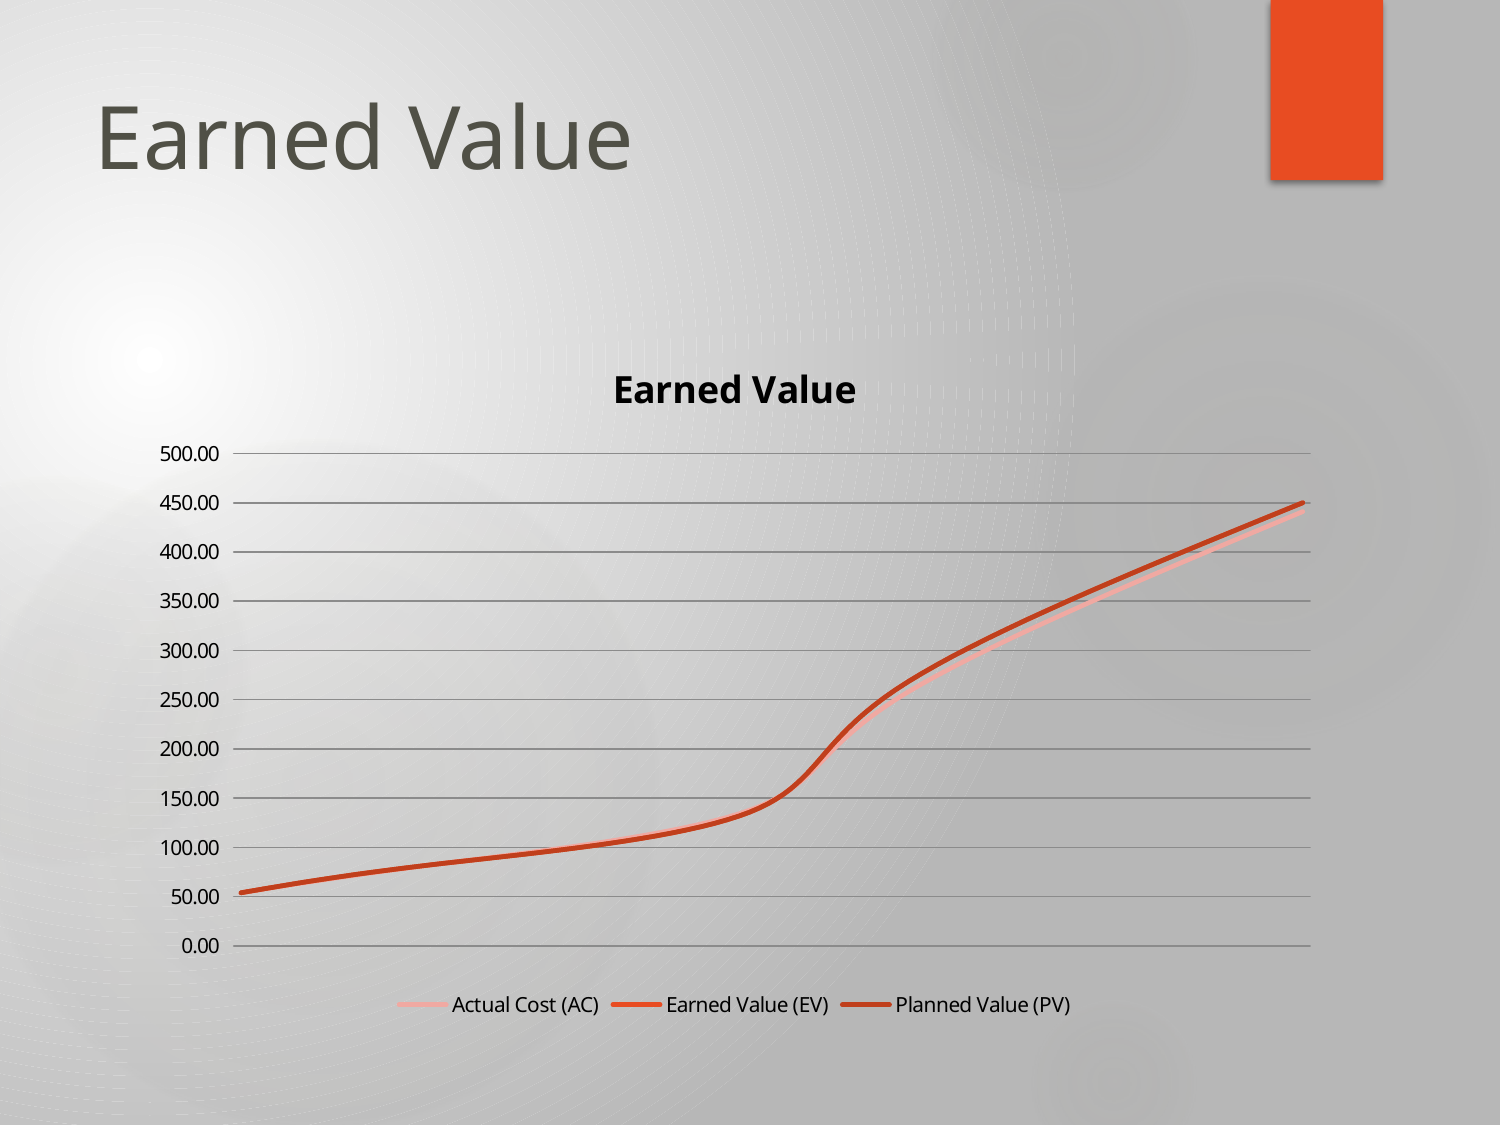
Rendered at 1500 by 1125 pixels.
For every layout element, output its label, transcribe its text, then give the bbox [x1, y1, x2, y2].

chart [135, 329, 1335, 1026]
title Earned Value [79, 74, 1237, 304]
